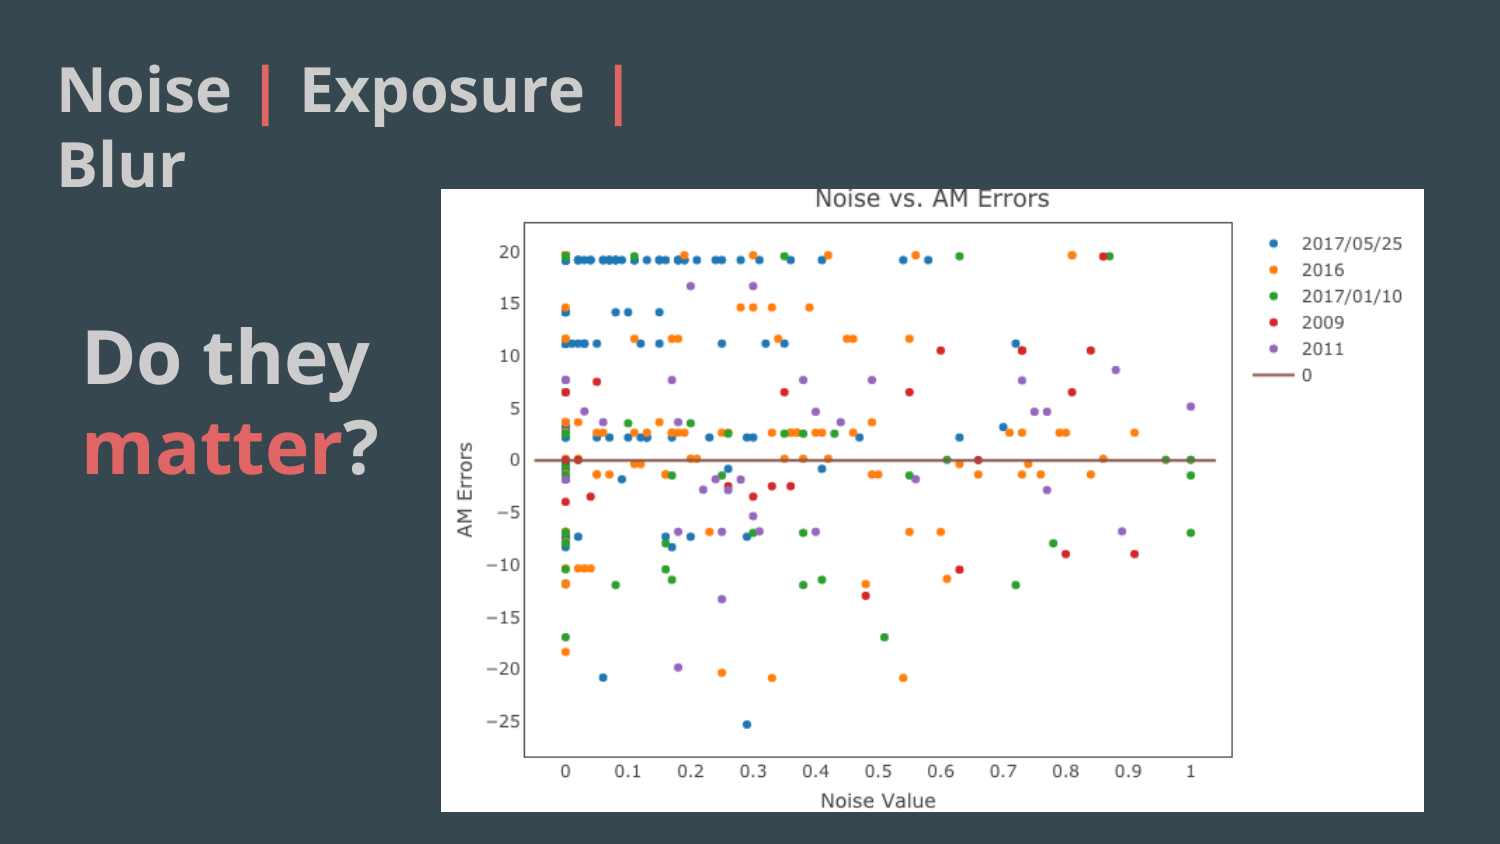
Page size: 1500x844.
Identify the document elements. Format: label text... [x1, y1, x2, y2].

text_box Noise | Exposure | Blur [41, 34, 793, 162]
text_box Do they matter? [66, 294, 397, 549]
picture [440, 189, 1425, 813]
